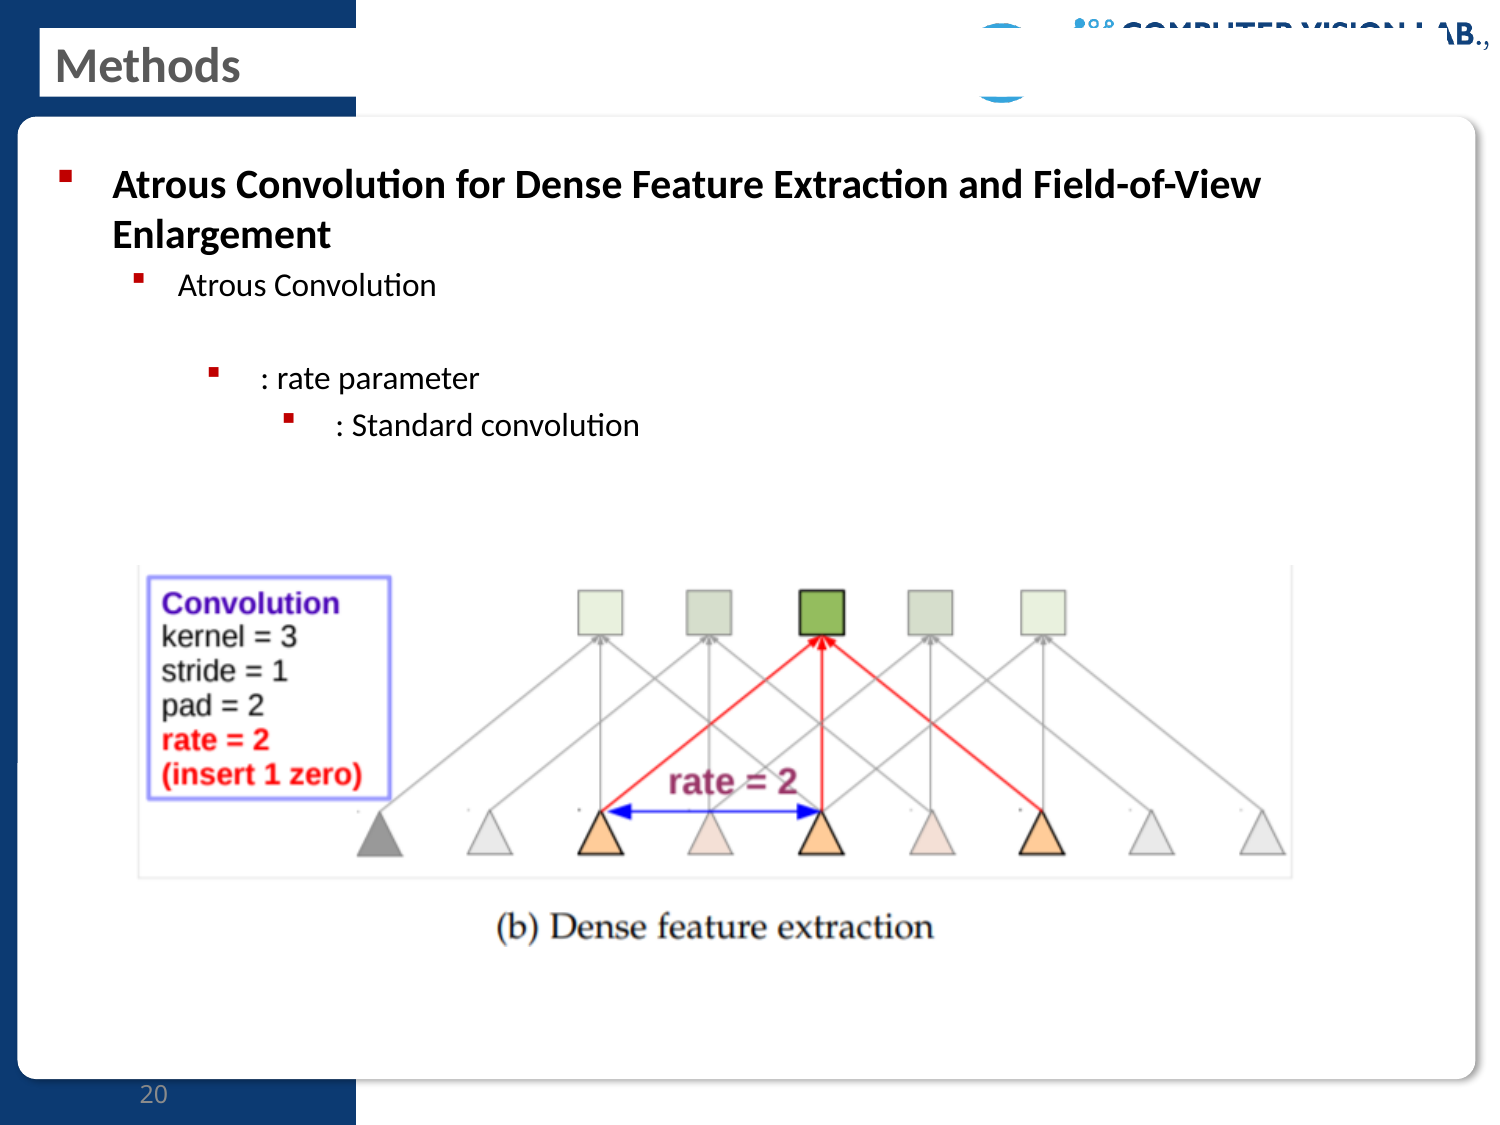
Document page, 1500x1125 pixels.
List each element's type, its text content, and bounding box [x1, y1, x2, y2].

slide_number 20 [24, 1065, 183, 1125]
picture [135, 564, 1299, 947]
picture [870, 17, 1494, 122]
title Methods [39, 28, 1447, 97]
